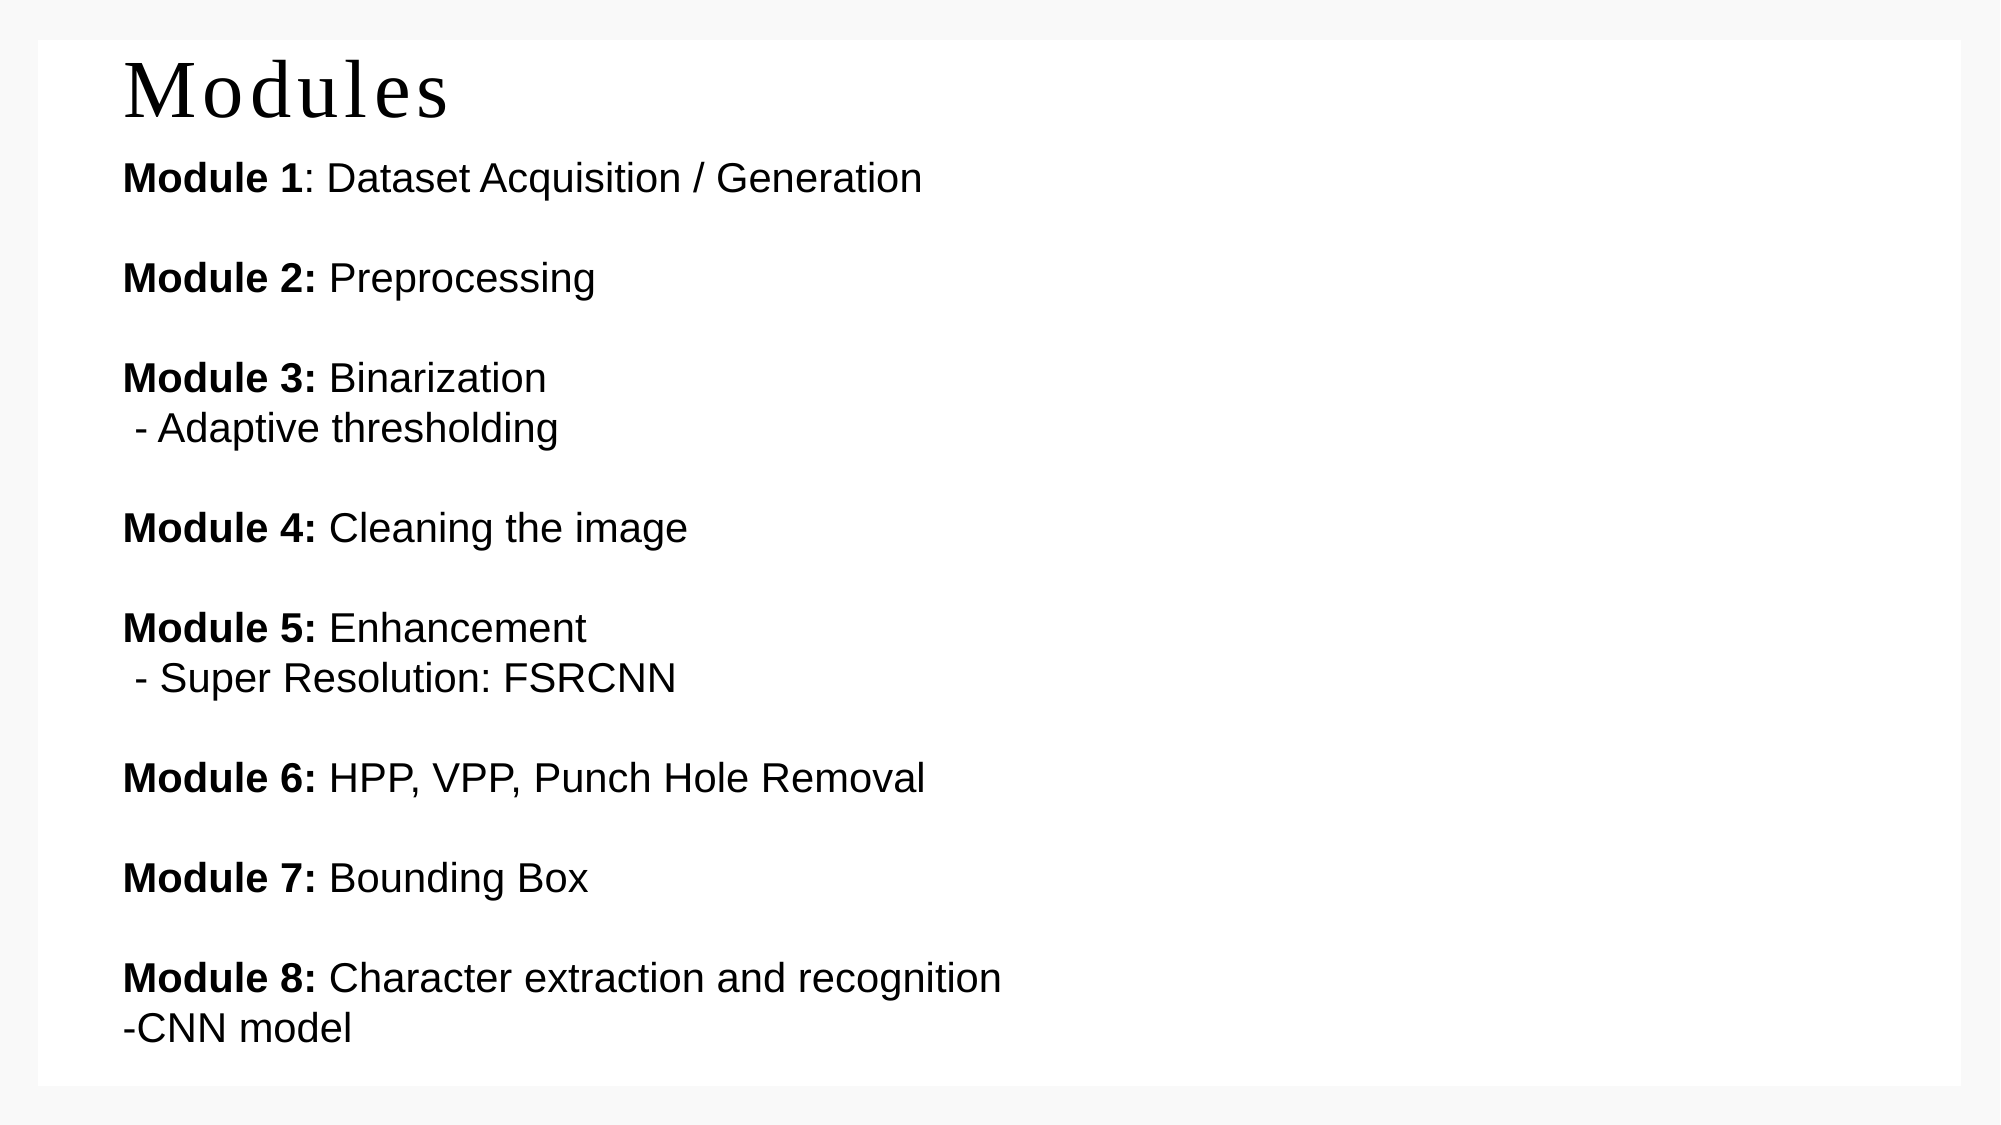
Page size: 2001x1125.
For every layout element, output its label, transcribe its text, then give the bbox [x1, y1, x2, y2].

text_box Module 1: Dataset Acquisition / Generation Module 2: Preprocessing Module 3: Binarization - Adaptive thresholding Module 4: Cleaning the image Module 5: Enhancement - Super Resolution: FSRCNN Module 6: HPP, VPP, Punch Hole Removal Module 7: Bounding Box Module 8: Character extraction and recognition -CNN model [108, 143, 1837, 1104]
title Modules [108, 38, 1834, 143]
